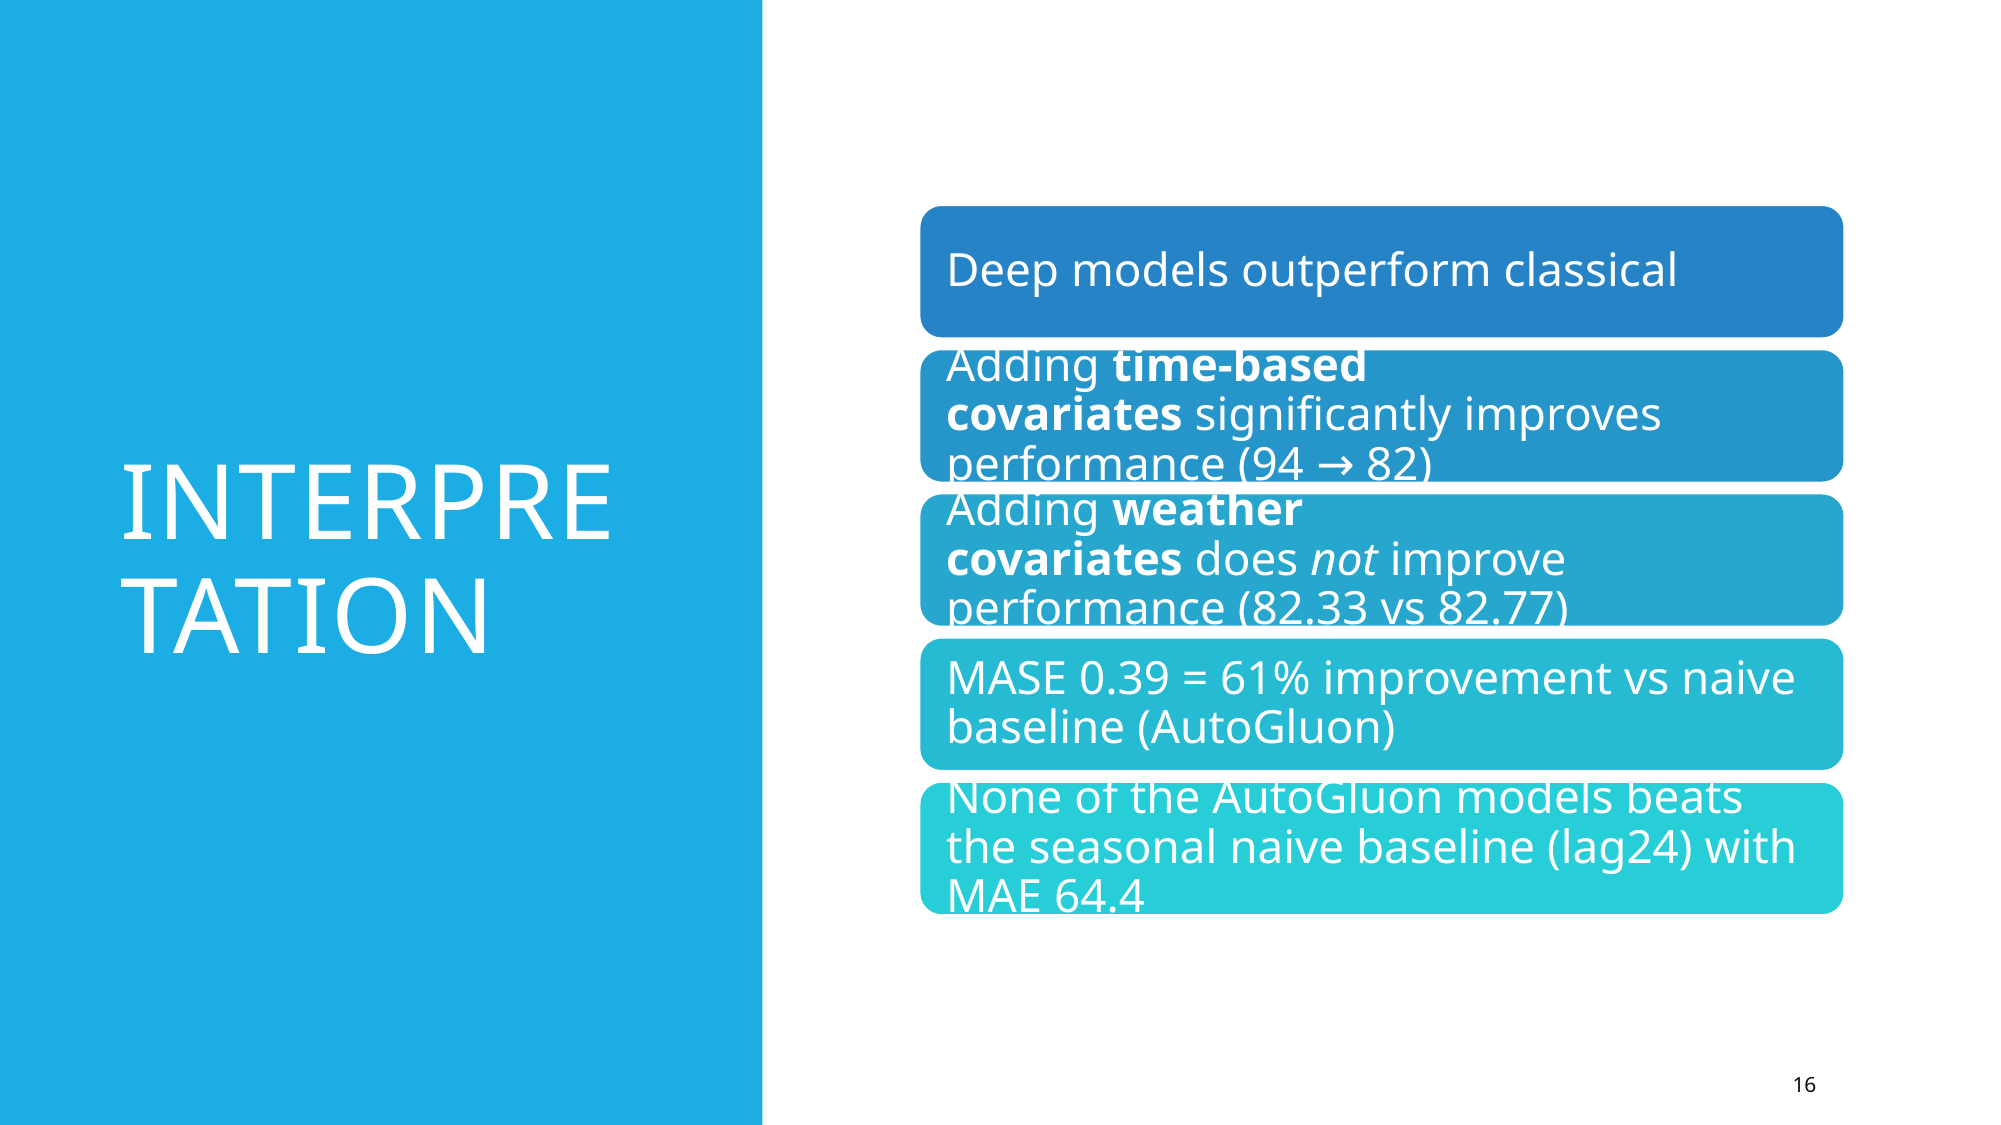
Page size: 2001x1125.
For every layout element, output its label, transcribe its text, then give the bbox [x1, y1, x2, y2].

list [918, 156, 1845, 964]
slide_number 16 [1777, 1061, 1938, 1107]
title Interpretation [105, 105, 666, 1020]
text_box [0, 0, 764, 1125]
